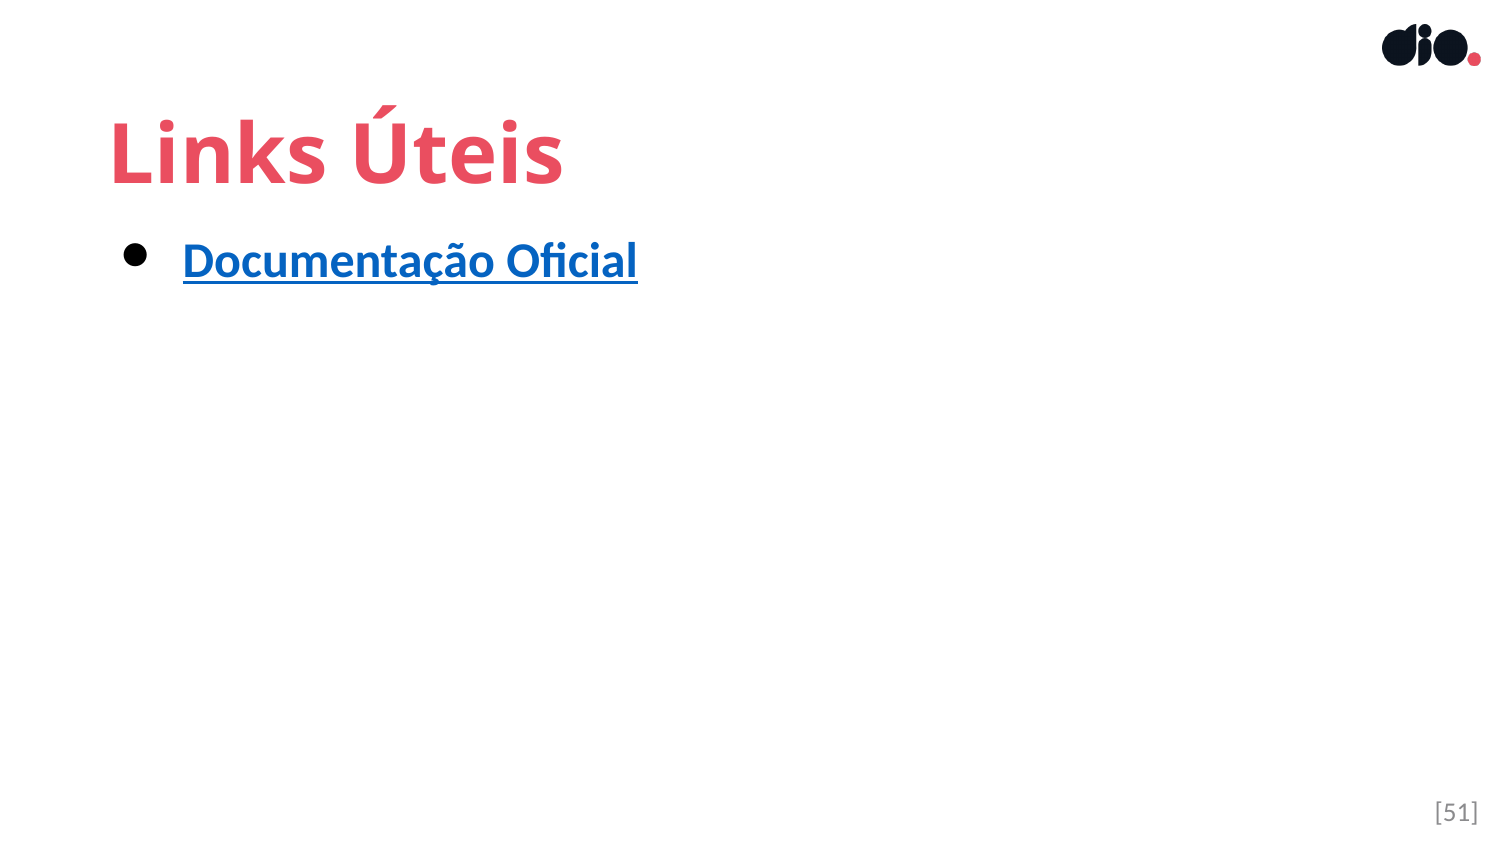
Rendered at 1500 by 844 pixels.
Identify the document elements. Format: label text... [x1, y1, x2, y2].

picture [1382, 24, 1481, 66]
text_box Documentação Oficial [92, 213, 1408, 780]
slide_number [51] [1403, 779, 1494, 844]
text_box Links Úteis [92, 73, 1408, 213]
